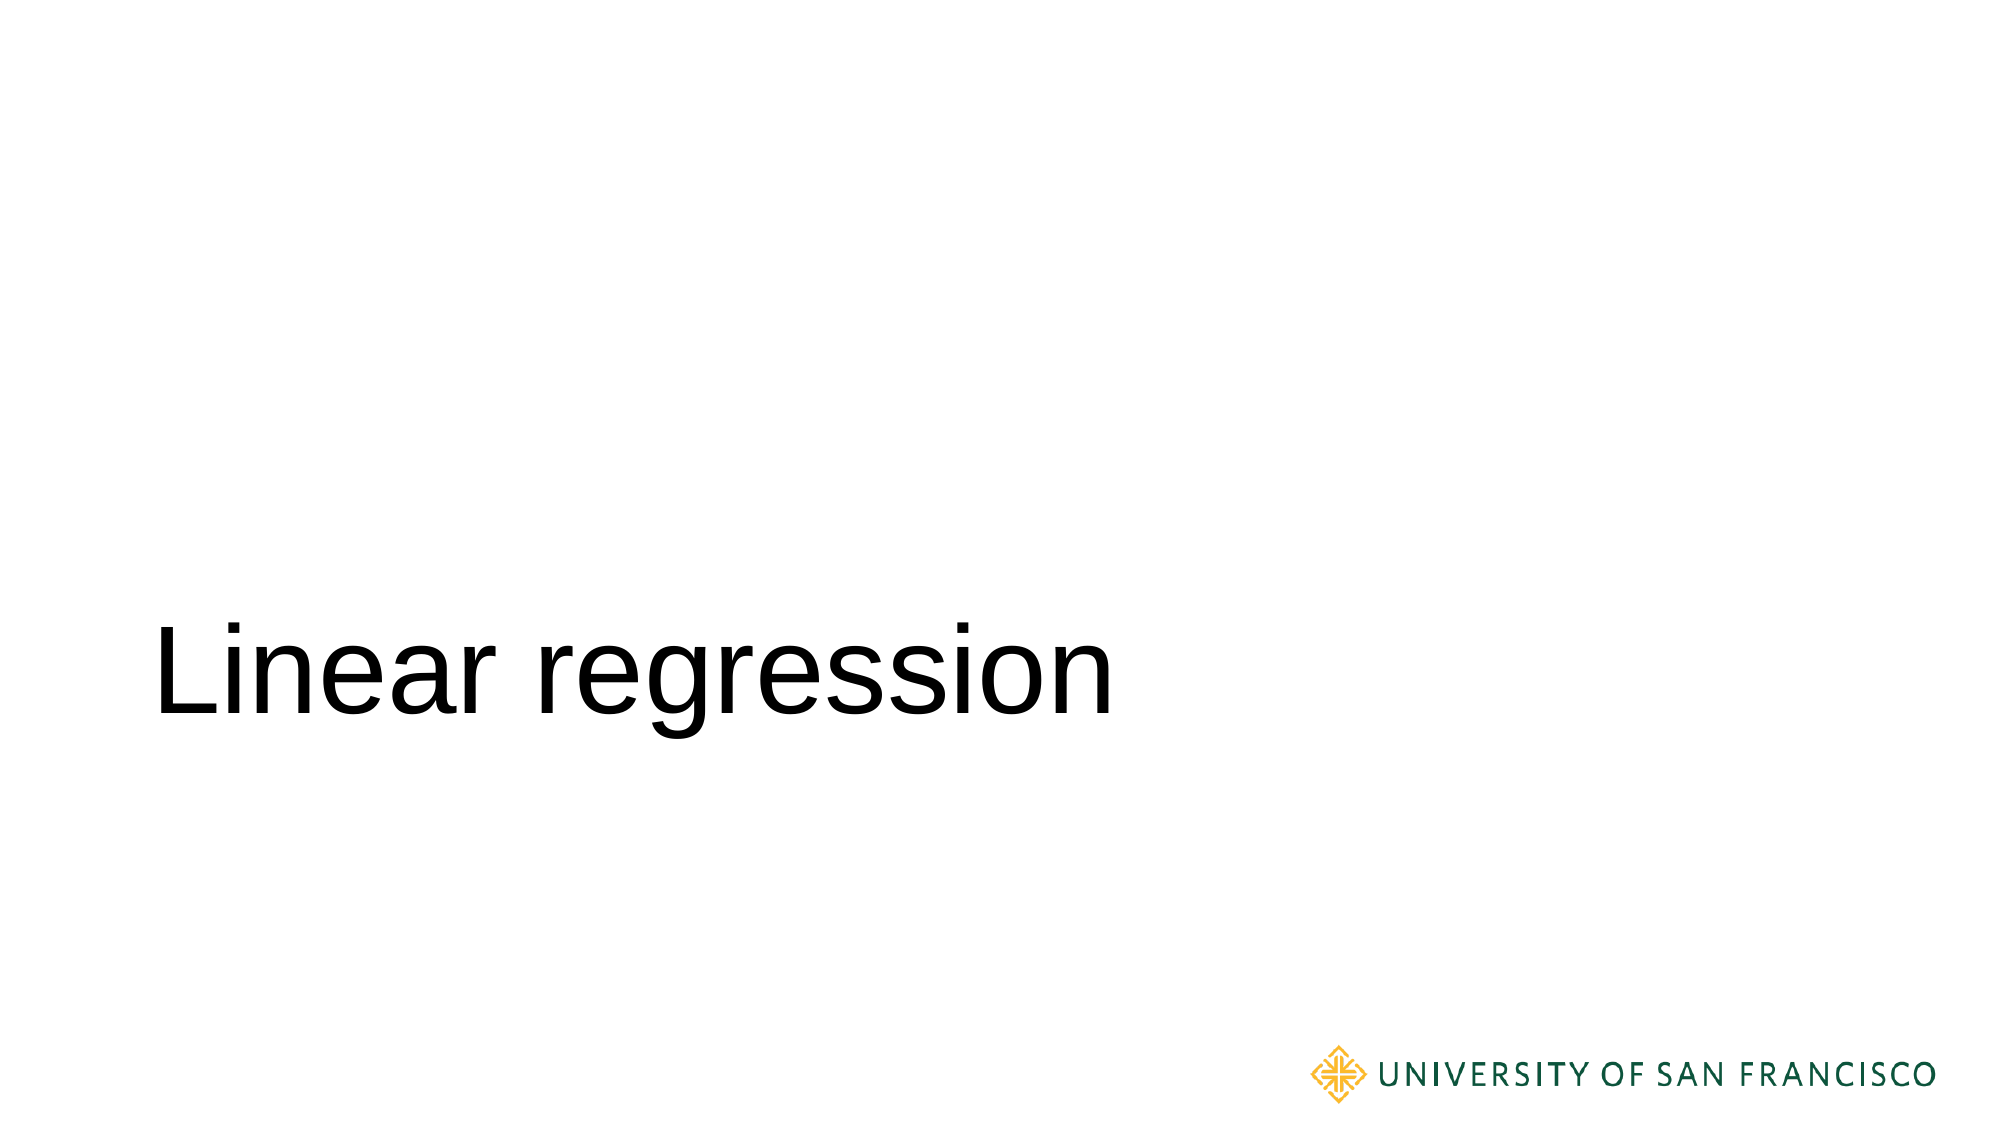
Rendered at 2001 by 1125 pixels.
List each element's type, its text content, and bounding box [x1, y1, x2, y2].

title Linear regression [136, 280, 1862, 749]
